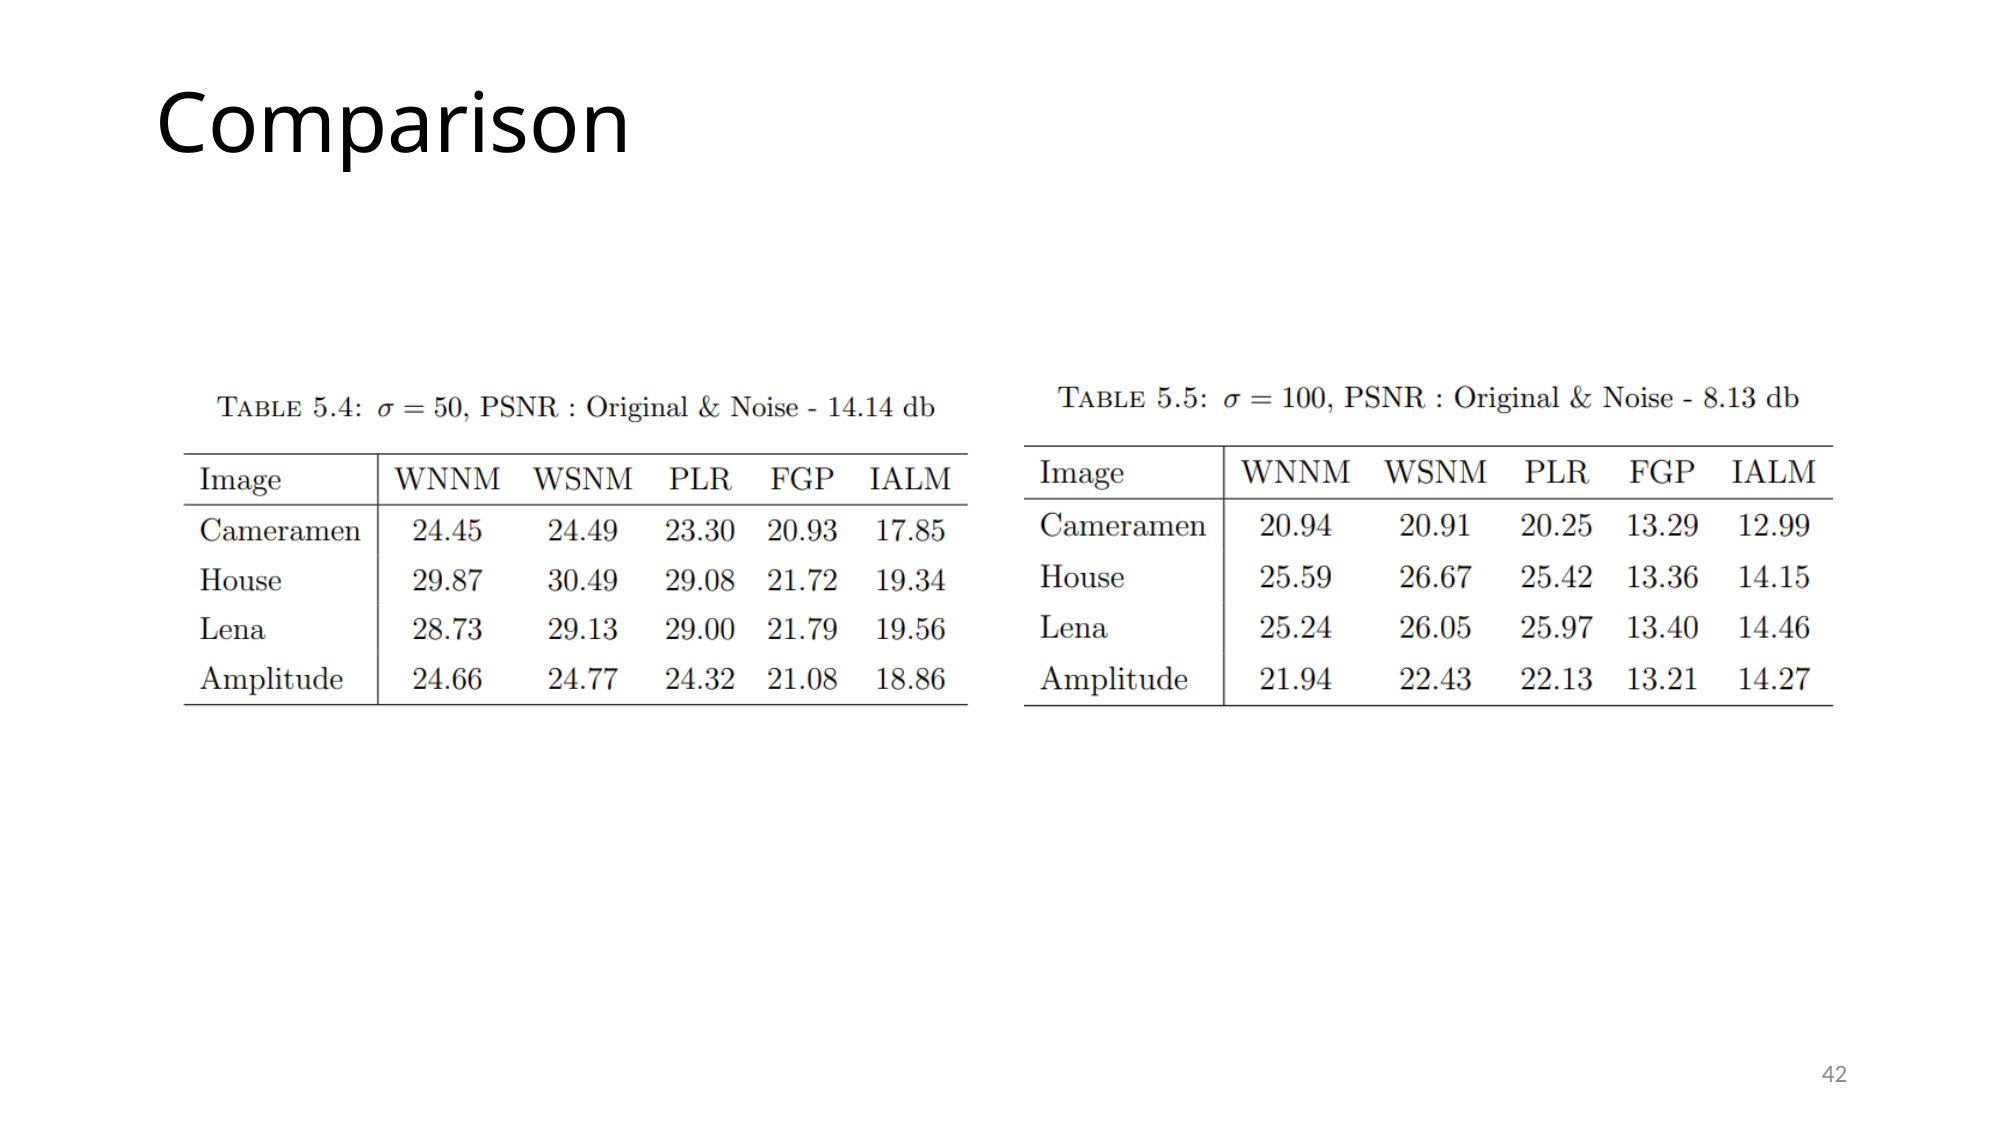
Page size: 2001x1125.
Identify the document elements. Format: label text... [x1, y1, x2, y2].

slide_number 42 [1412, 1042, 1863, 1103]
title Comparison [140, 17, 693, 235]
picture [182, 385, 976, 711]
picture [1024, 370, 1838, 711]
